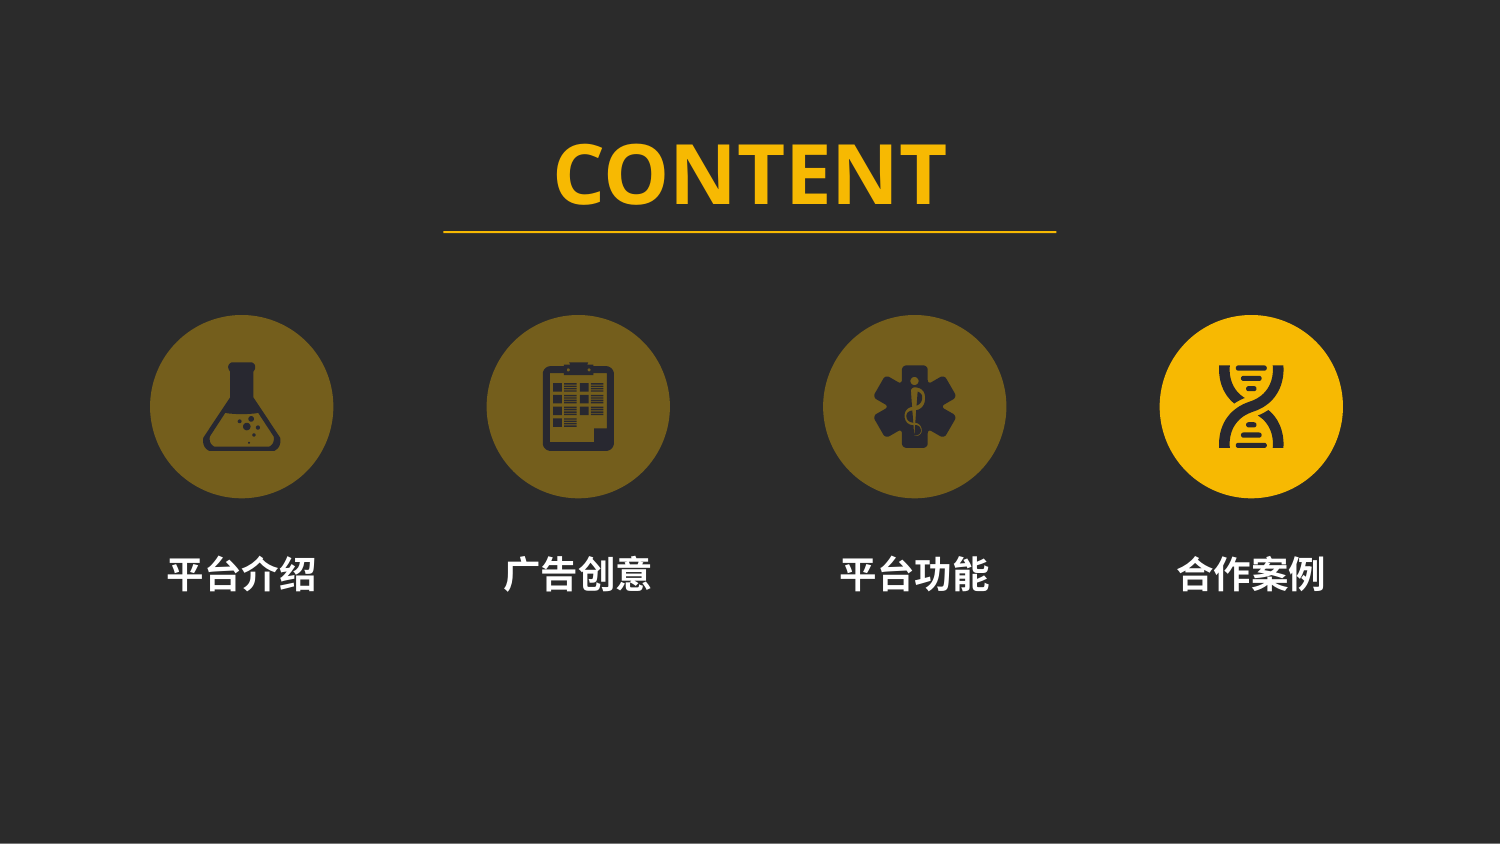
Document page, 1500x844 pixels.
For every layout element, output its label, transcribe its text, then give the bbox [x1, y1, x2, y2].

text_box 平台介绍 [110, 543, 374, 604]
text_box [486, 314, 671, 499]
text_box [149, 314, 334, 499]
text_box [0, 0, 1500, 844]
text_box 广告创意 [446, 543, 710, 604]
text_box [822, 314, 1007, 499]
text_box CONTENT [498, 114, 1002, 229]
text_box 合作案例 [1113, 543, 1390, 604]
text_box 平台功能 [763, 543, 1066, 604]
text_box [1159, 314, 1344, 499]
